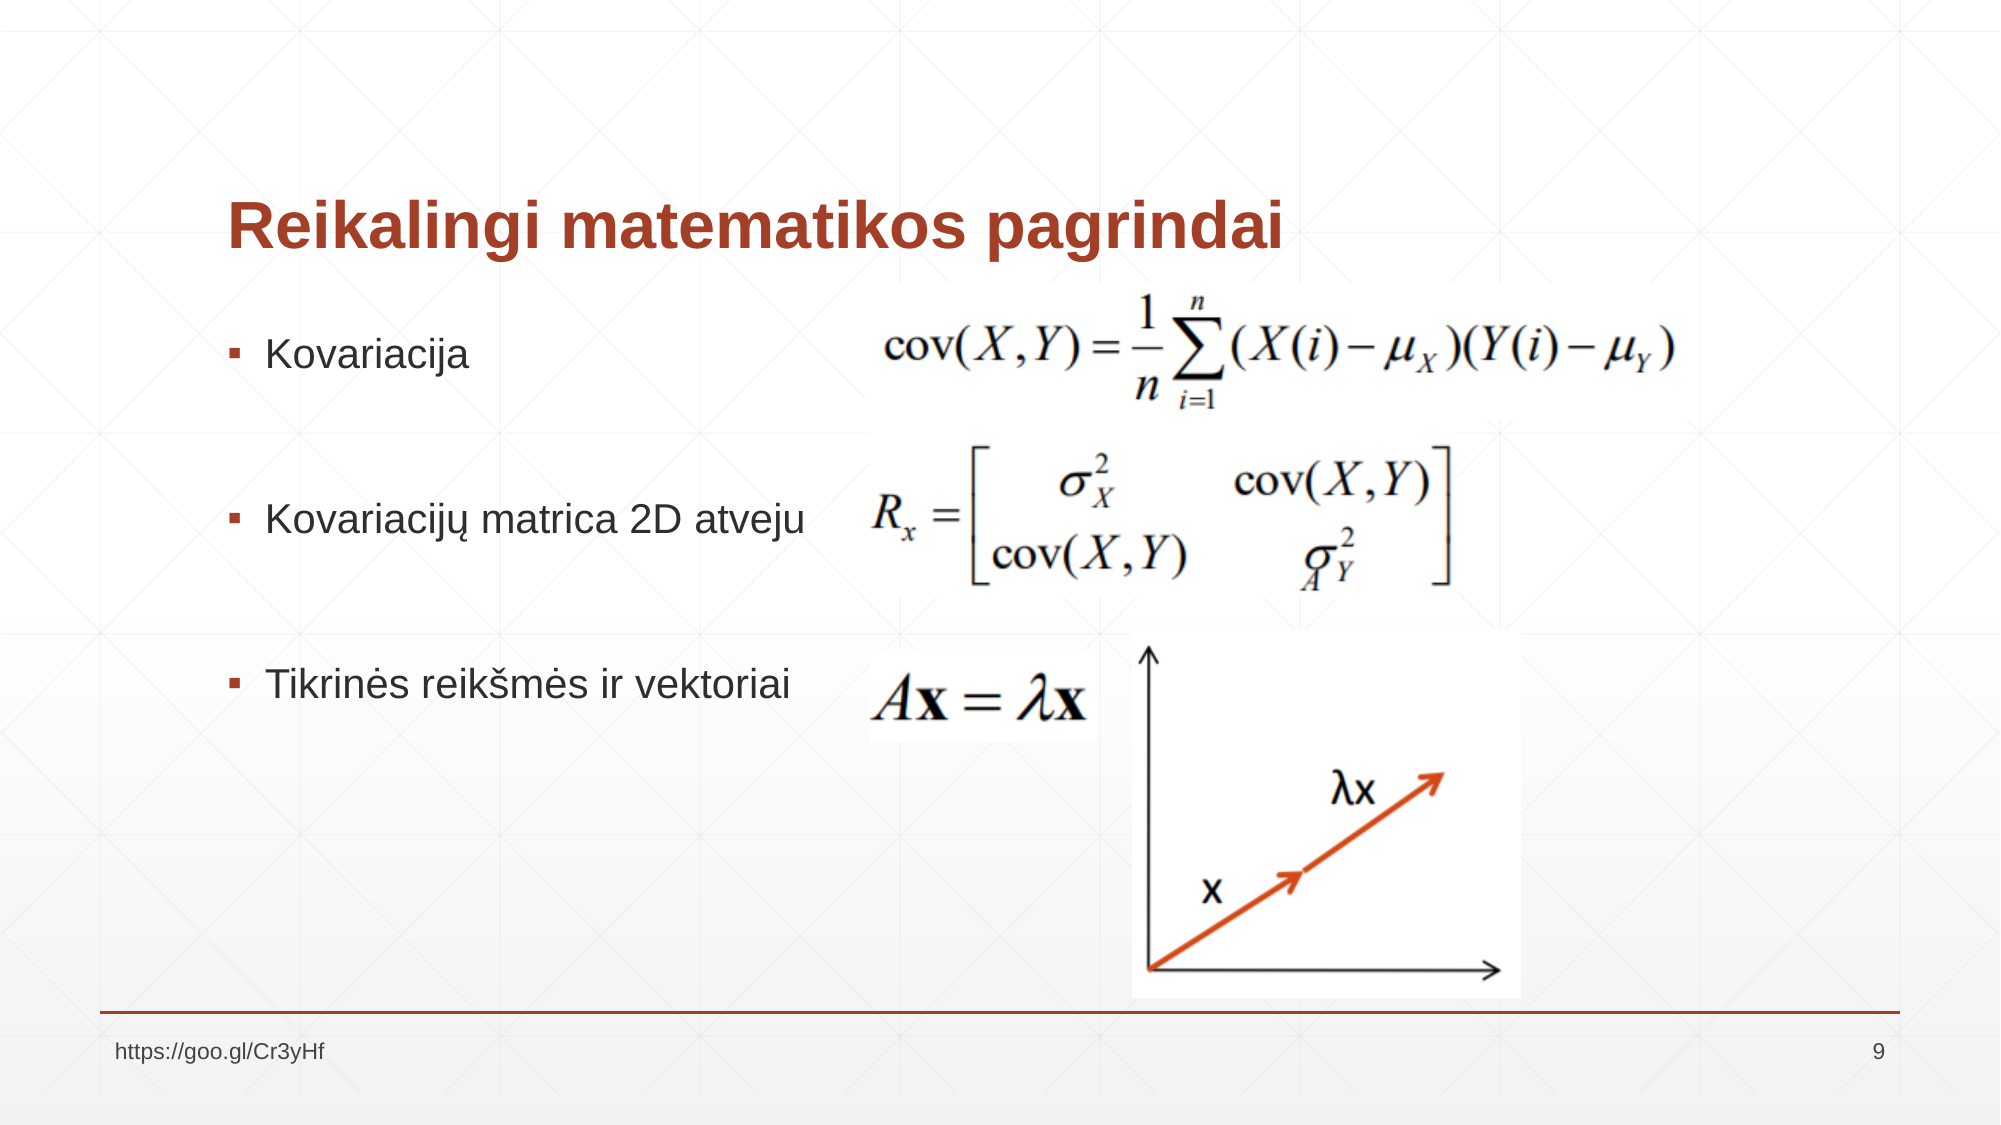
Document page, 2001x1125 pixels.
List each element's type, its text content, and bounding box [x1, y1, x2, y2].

list Kovariacija Kovariacijų matrica 2D atveju Tikrinės reikšmės ir vektoriai [212, 324, 1788, 950]
picture [870, 650, 1097, 742]
slide_number 9 [1749, 1031, 1901, 1069]
title Reikalingi matematikos pagrindai [212, 82, 1788, 271]
picture [1132, 630, 1521, 999]
footer https://goo.gl/Cr3yHf [99, 1031, 1106, 1069]
picture [866, 283, 1689, 597]
